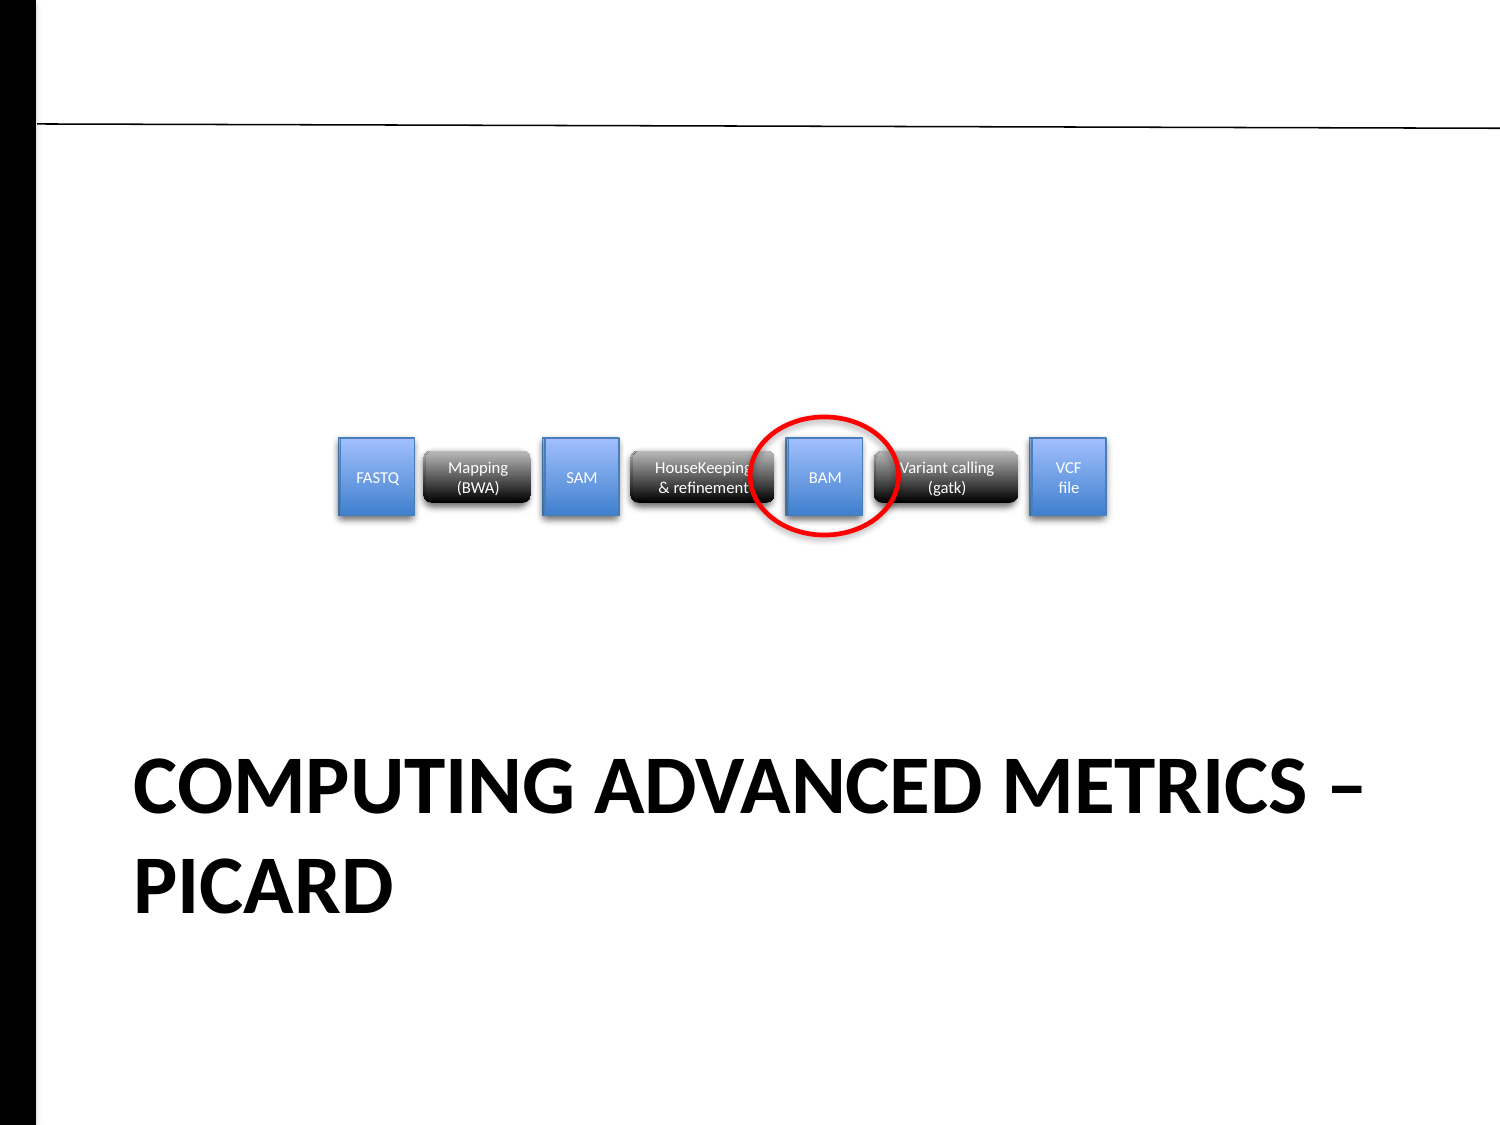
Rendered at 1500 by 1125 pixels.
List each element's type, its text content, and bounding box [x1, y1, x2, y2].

title Computing advanced metrics – picard [118, 722, 1394, 947]
text_box [781, 525, 868, 536]
text_box [769, 416, 879, 435]
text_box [340, 437, 1107, 516]
